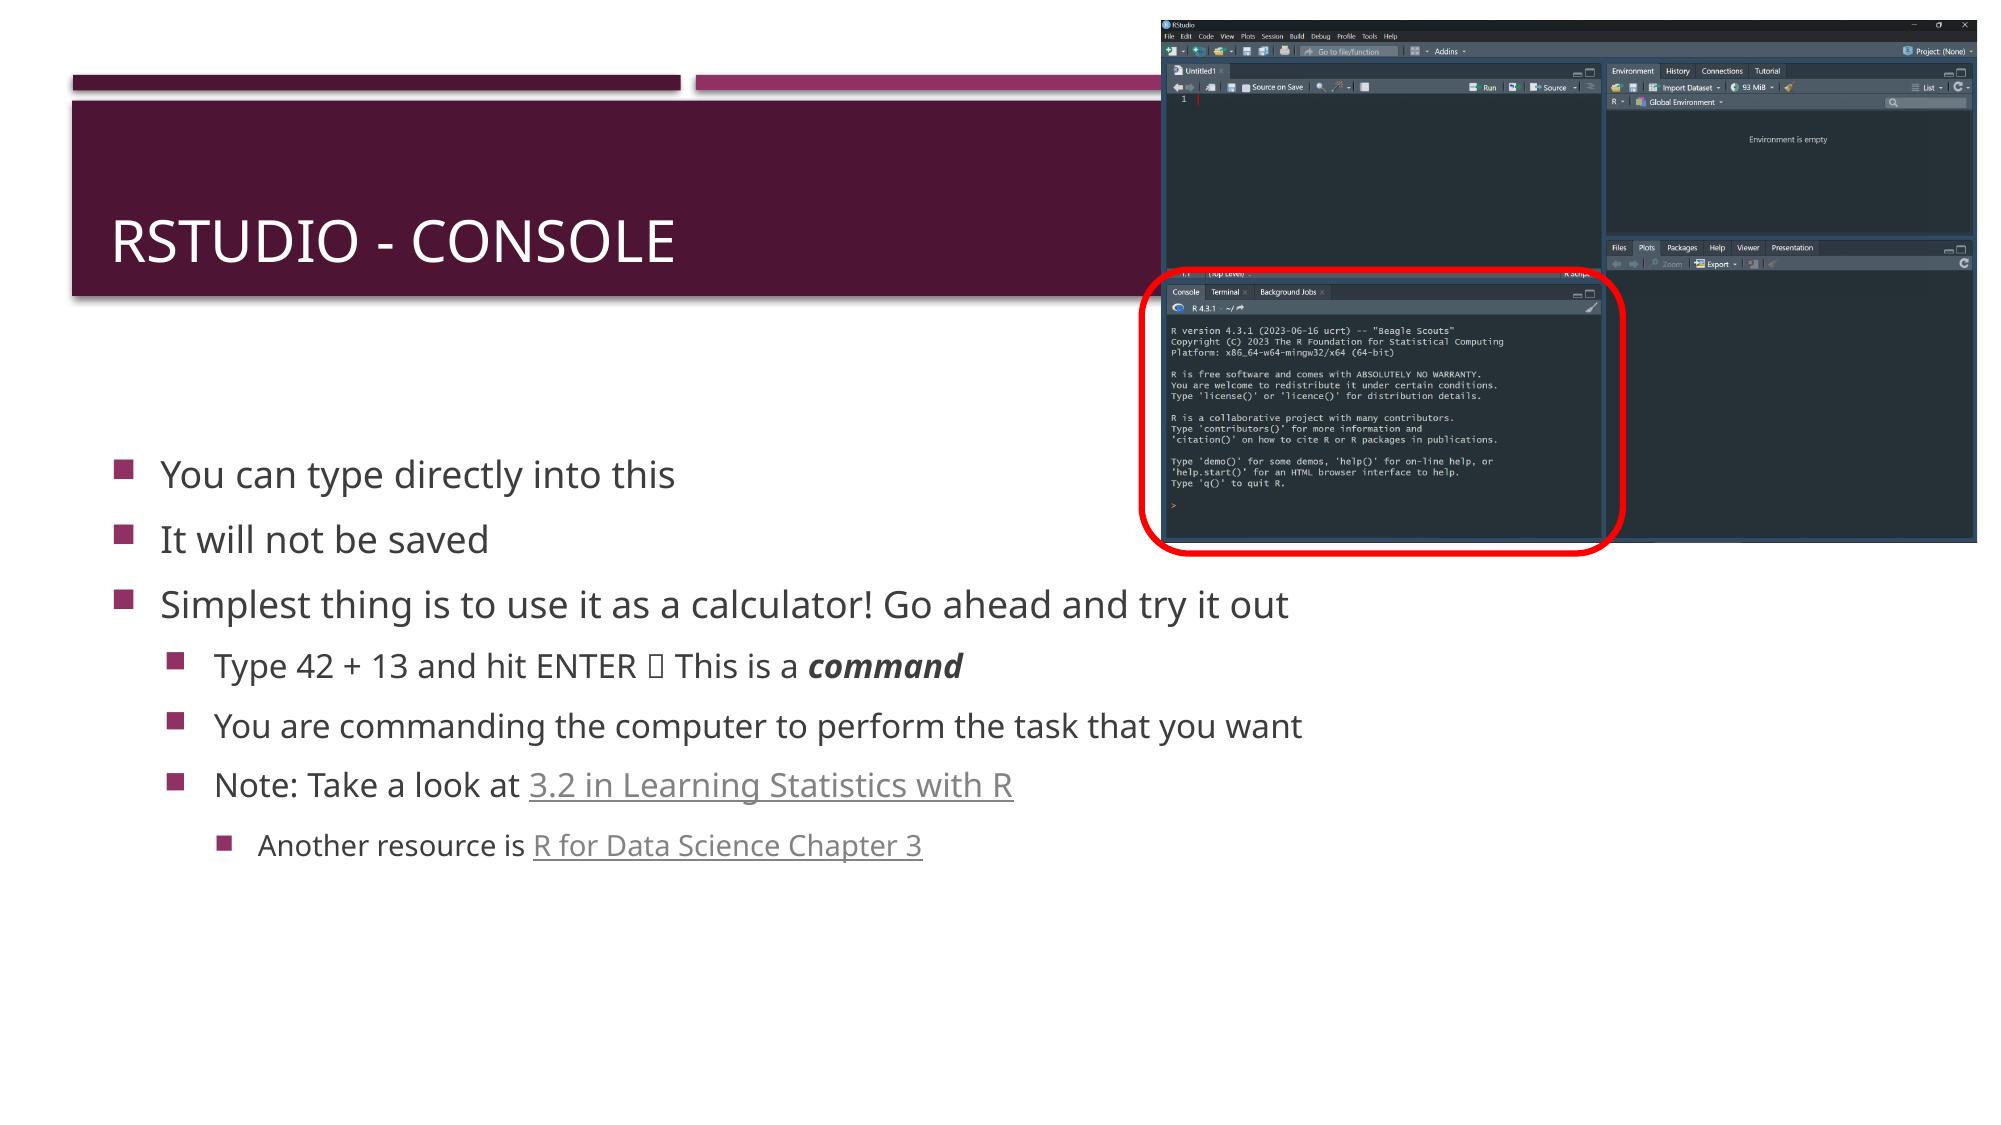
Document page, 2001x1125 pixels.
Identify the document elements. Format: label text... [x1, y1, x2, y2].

title Rstudio - Console [95, 115, 1154, 282]
list You can type directly into this It will not be saved Simplest thing is to use it as a calculator! Go ahead and try it out Type 42 + 13 and hit ENTER  This is a command You are commanding the computer to perform the task that you want Note: Take a look at 3.2 in Learning Statistics with R Another resource is R for Data Science Chapter 3 [95, 357, 1905, 962]
text_box [1139, 282, 1154, 541]
picture [1160, 20, 1978, 543]
text_box [1171, 552, 1594, 556]
